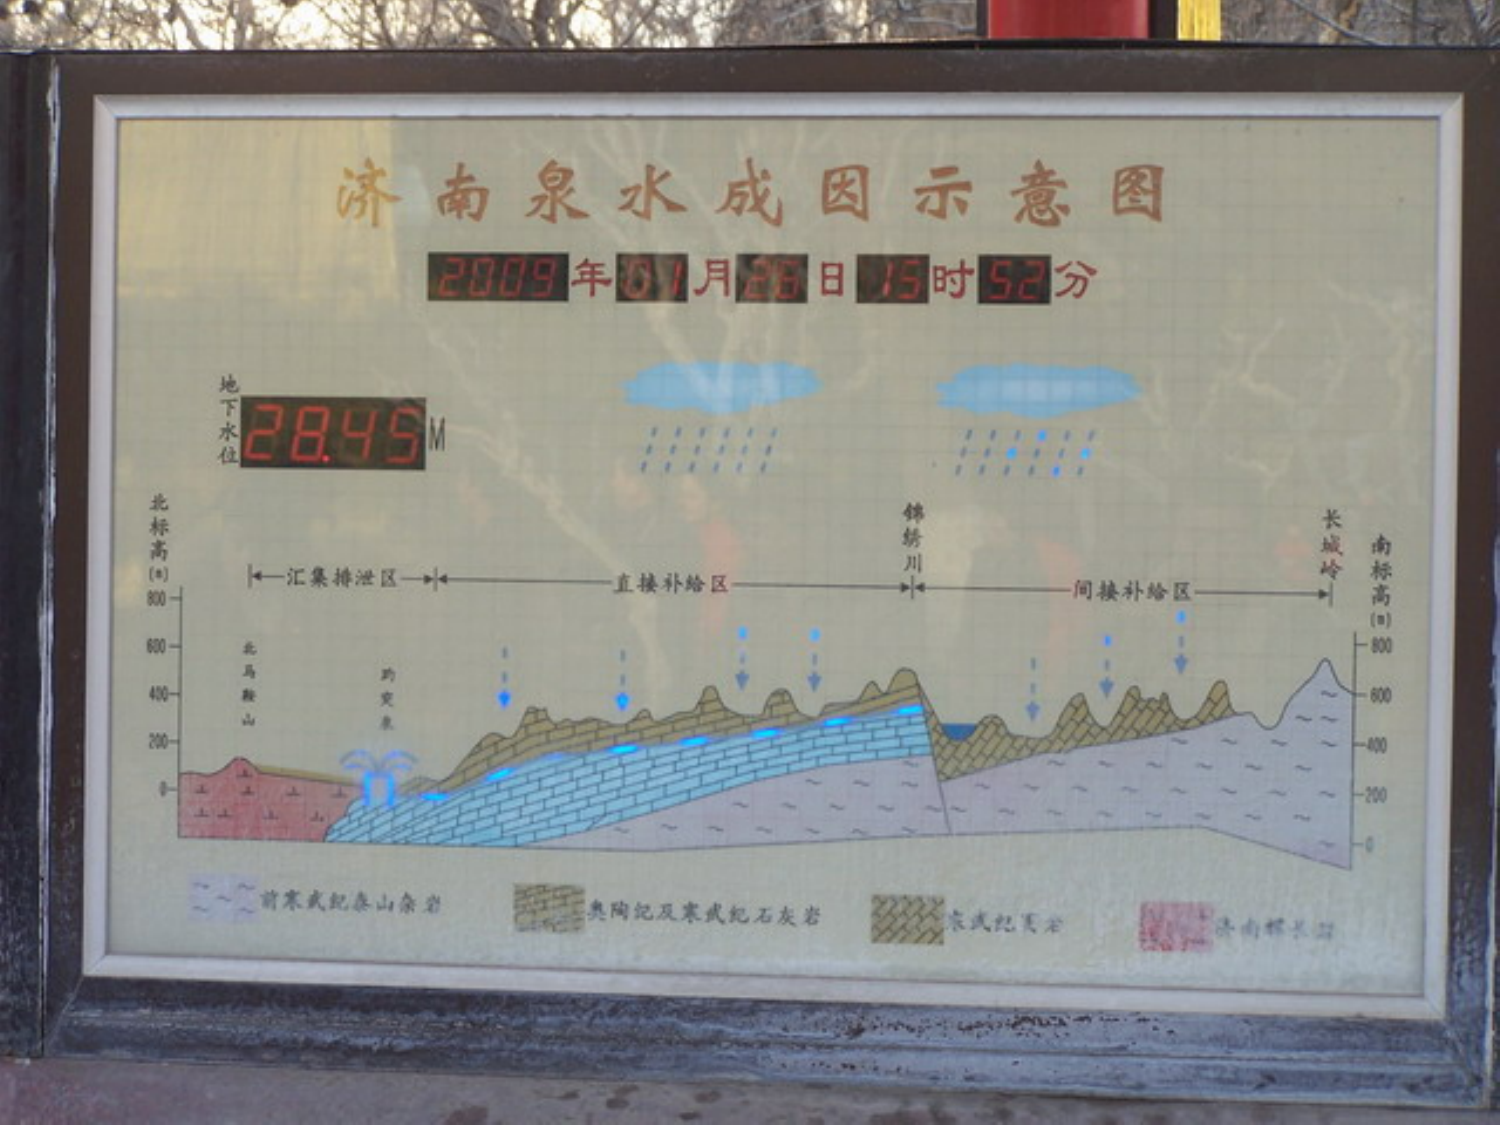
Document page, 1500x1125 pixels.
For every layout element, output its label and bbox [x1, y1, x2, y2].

list [0, 0, 1500, 1125]
